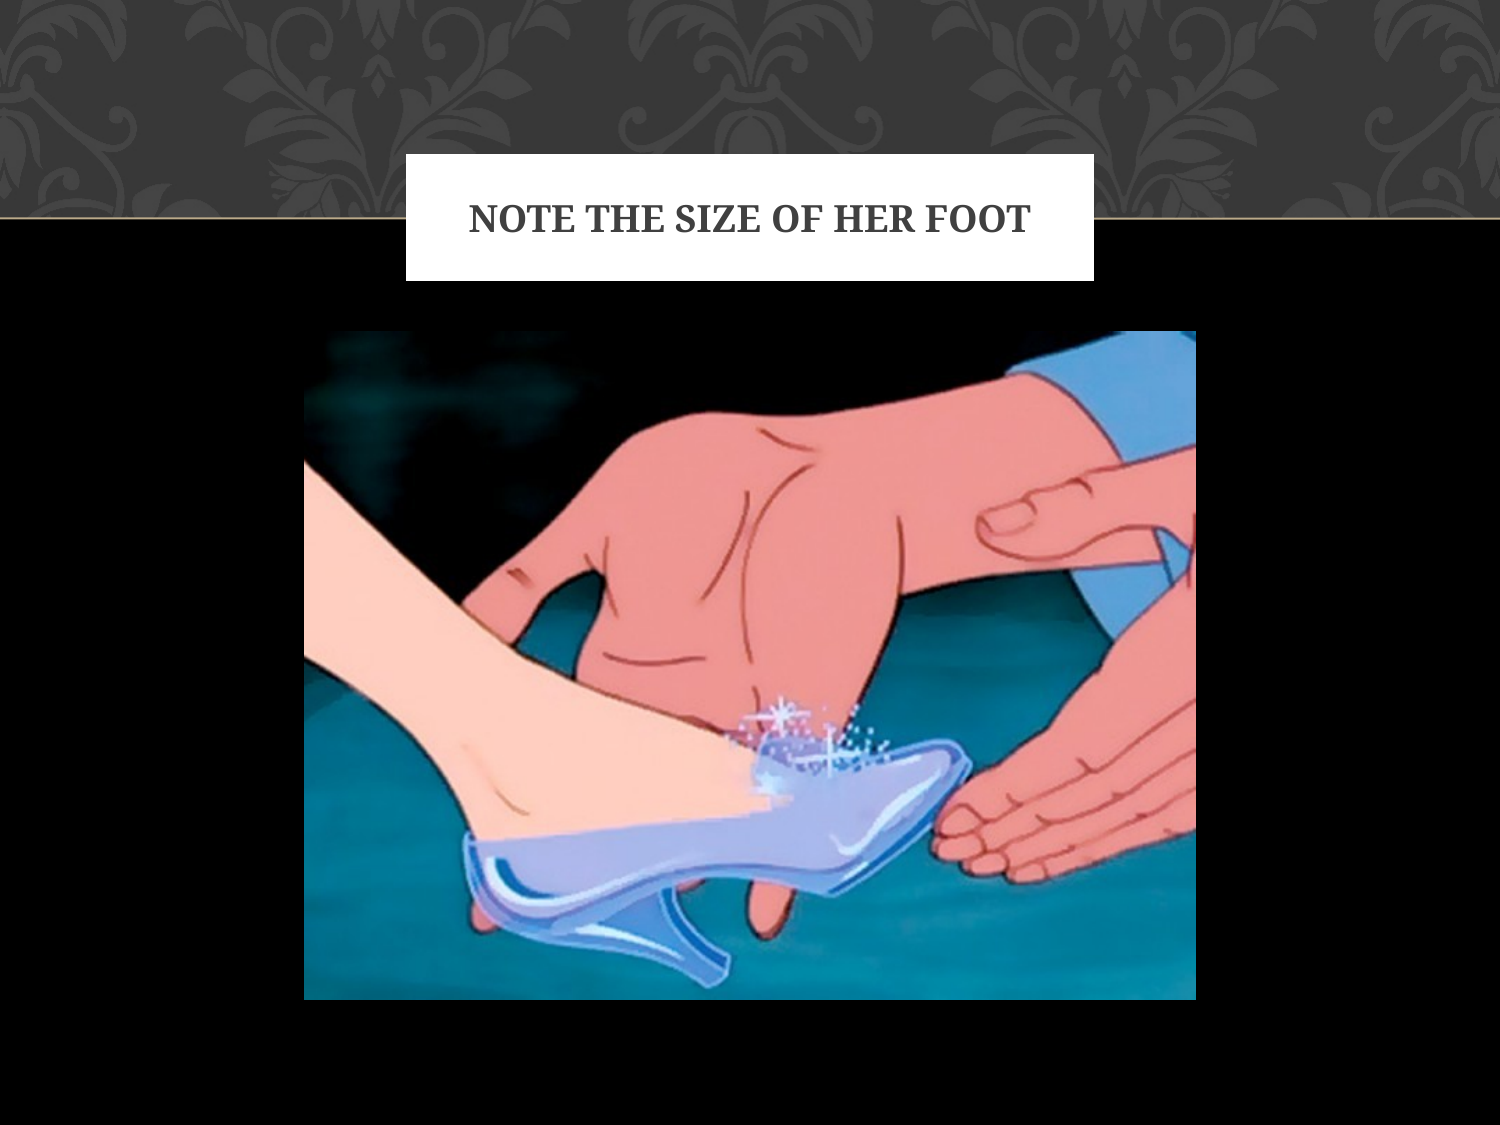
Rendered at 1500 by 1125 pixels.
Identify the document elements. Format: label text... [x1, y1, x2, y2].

title Note the size of her foot [406, 154, 1094, 281]
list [304, 331, 1196, 1001]
